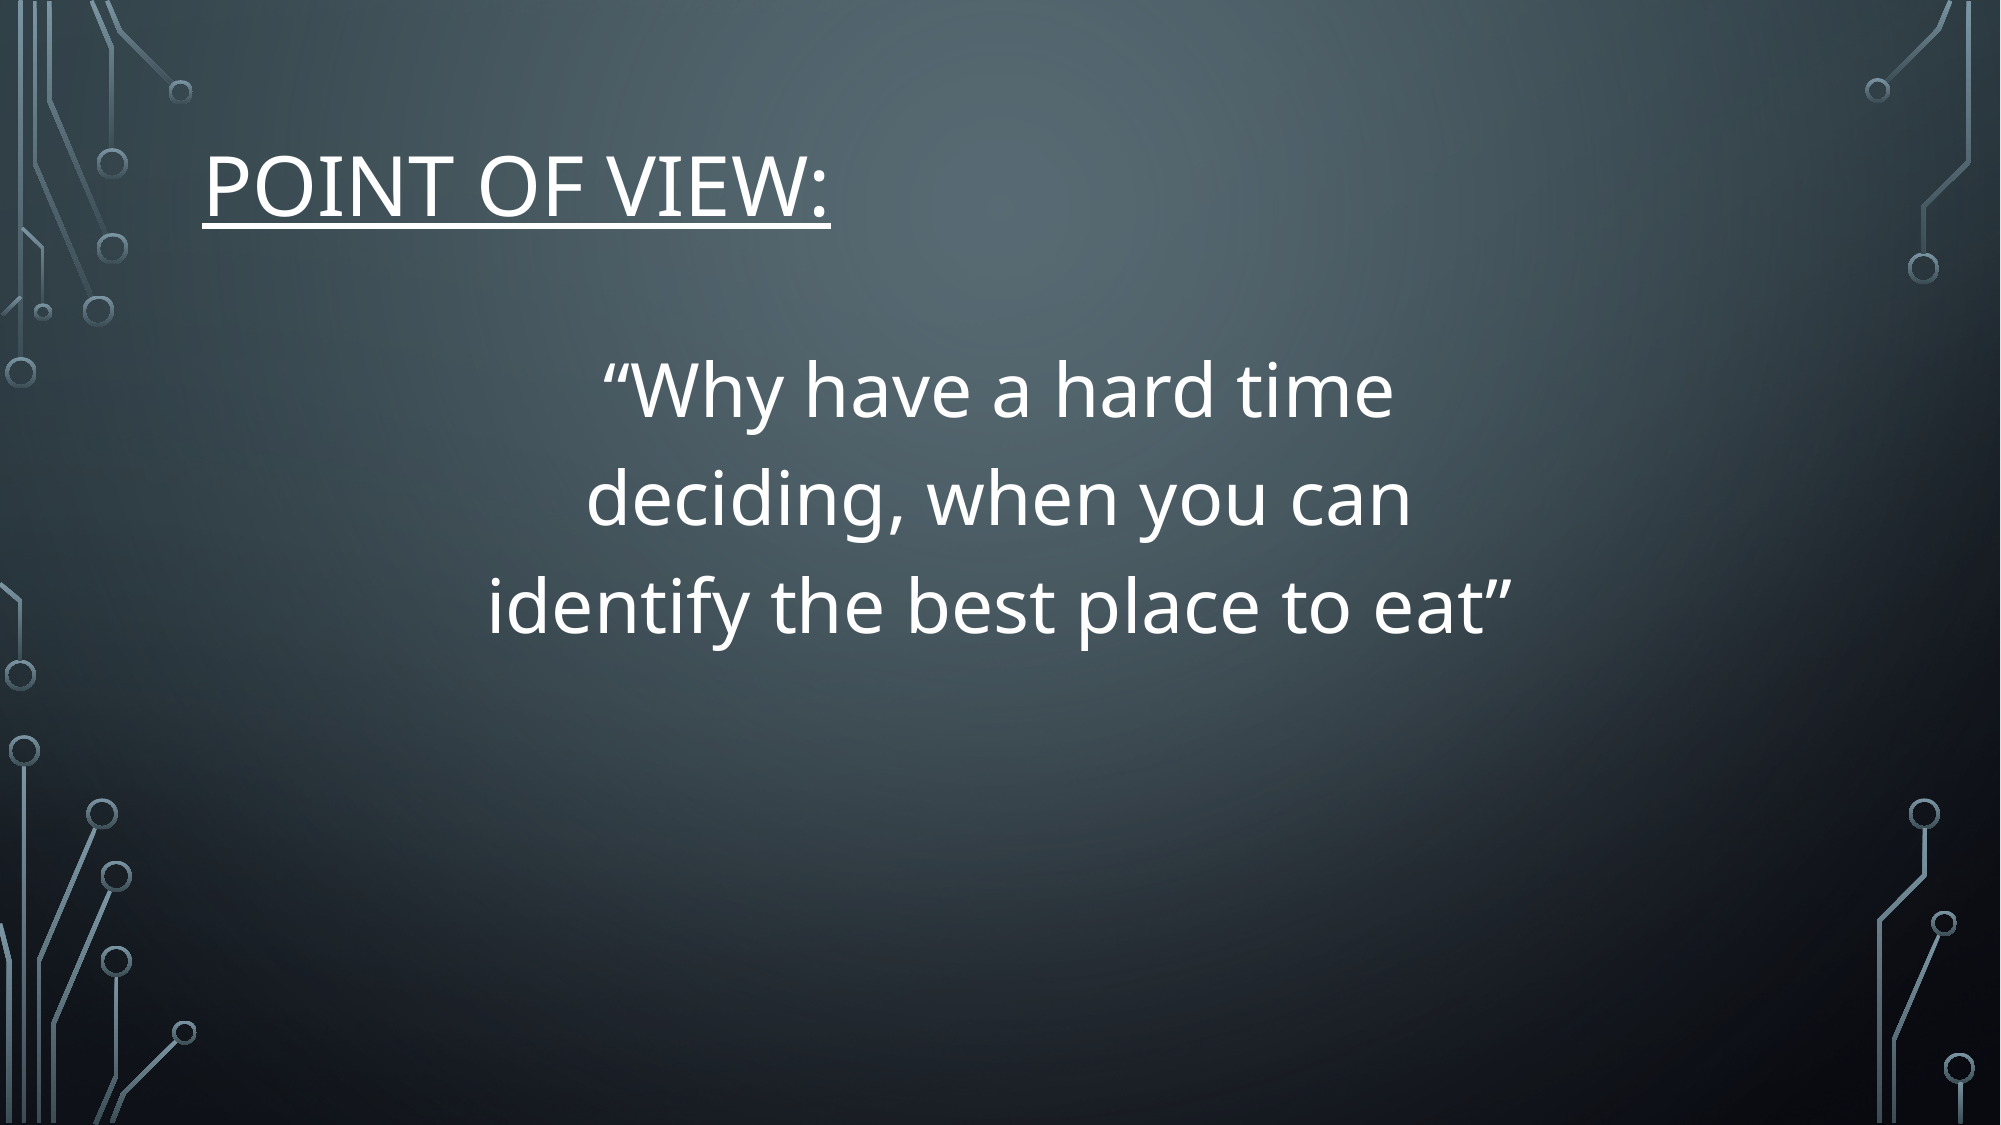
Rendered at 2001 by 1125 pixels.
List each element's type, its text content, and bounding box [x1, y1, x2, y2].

list “Why have a hard time deciding, when you can identify the best place to eat” [446, 316, 1553, 540]
title Point of view: [187, 101, 1813, 279]
